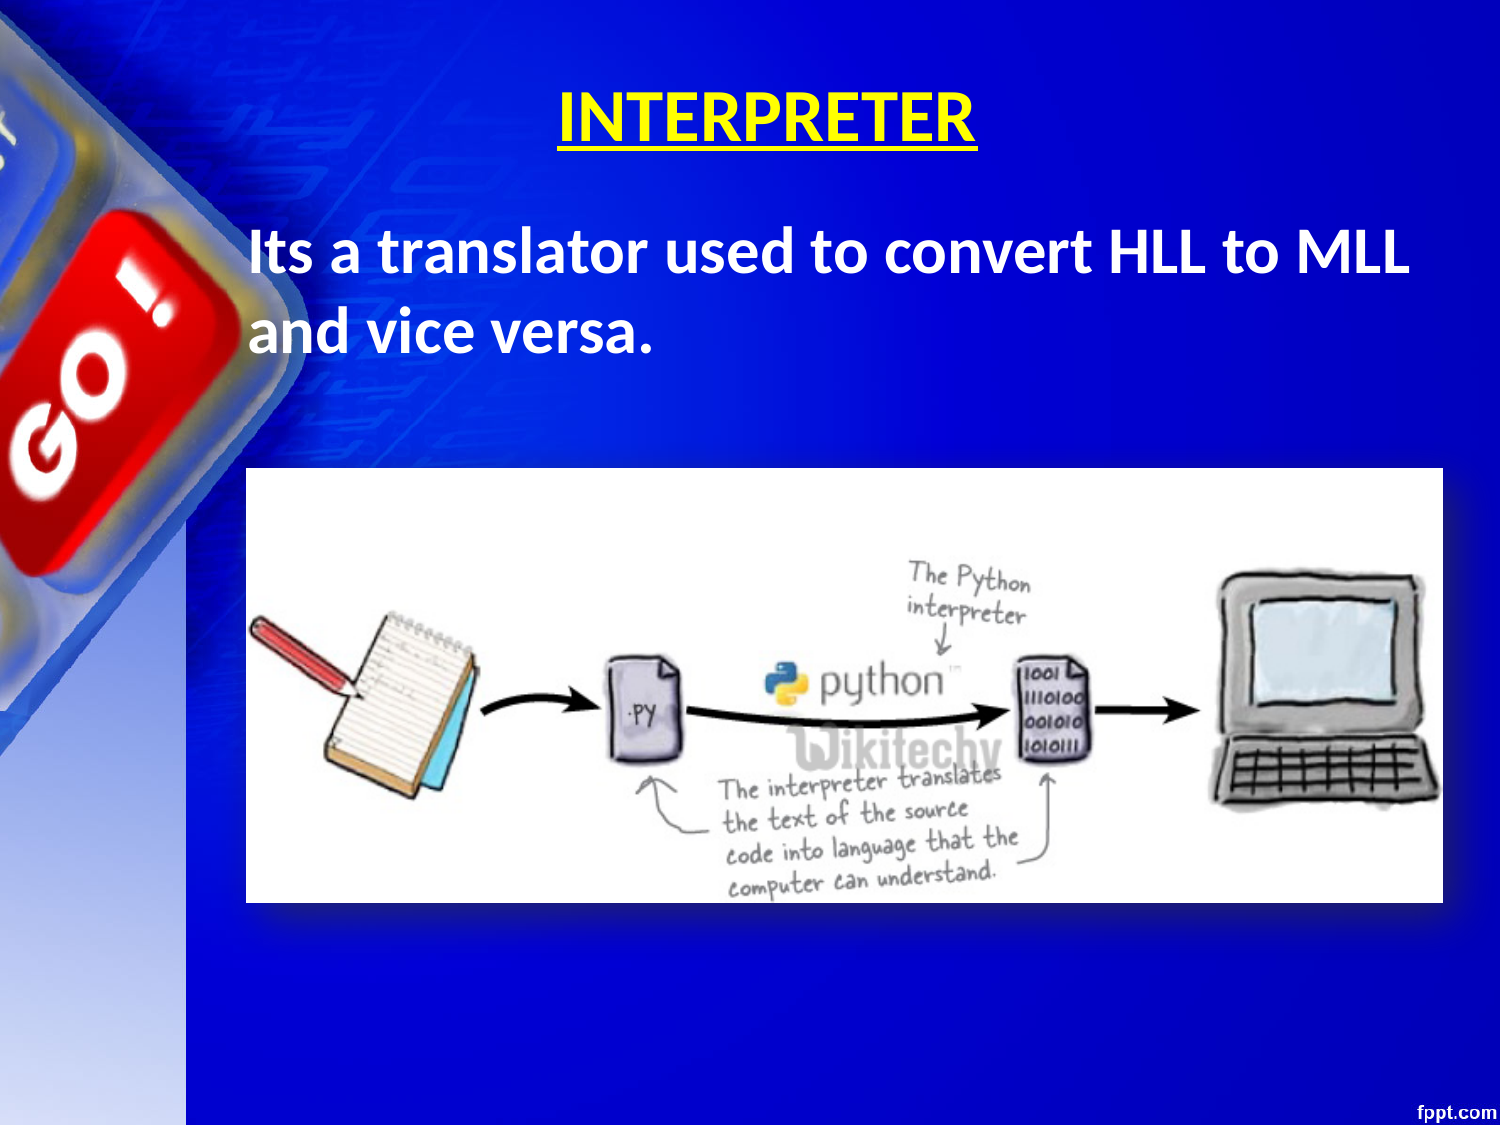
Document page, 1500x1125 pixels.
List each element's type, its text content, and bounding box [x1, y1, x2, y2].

title INTERPRETER [58, 46, 1477, 176]
picture [0, 0, 1500, 1125]
list Its a translator used to convert HLL to MLL and vice versa. [175, 199, 1442, 399]
